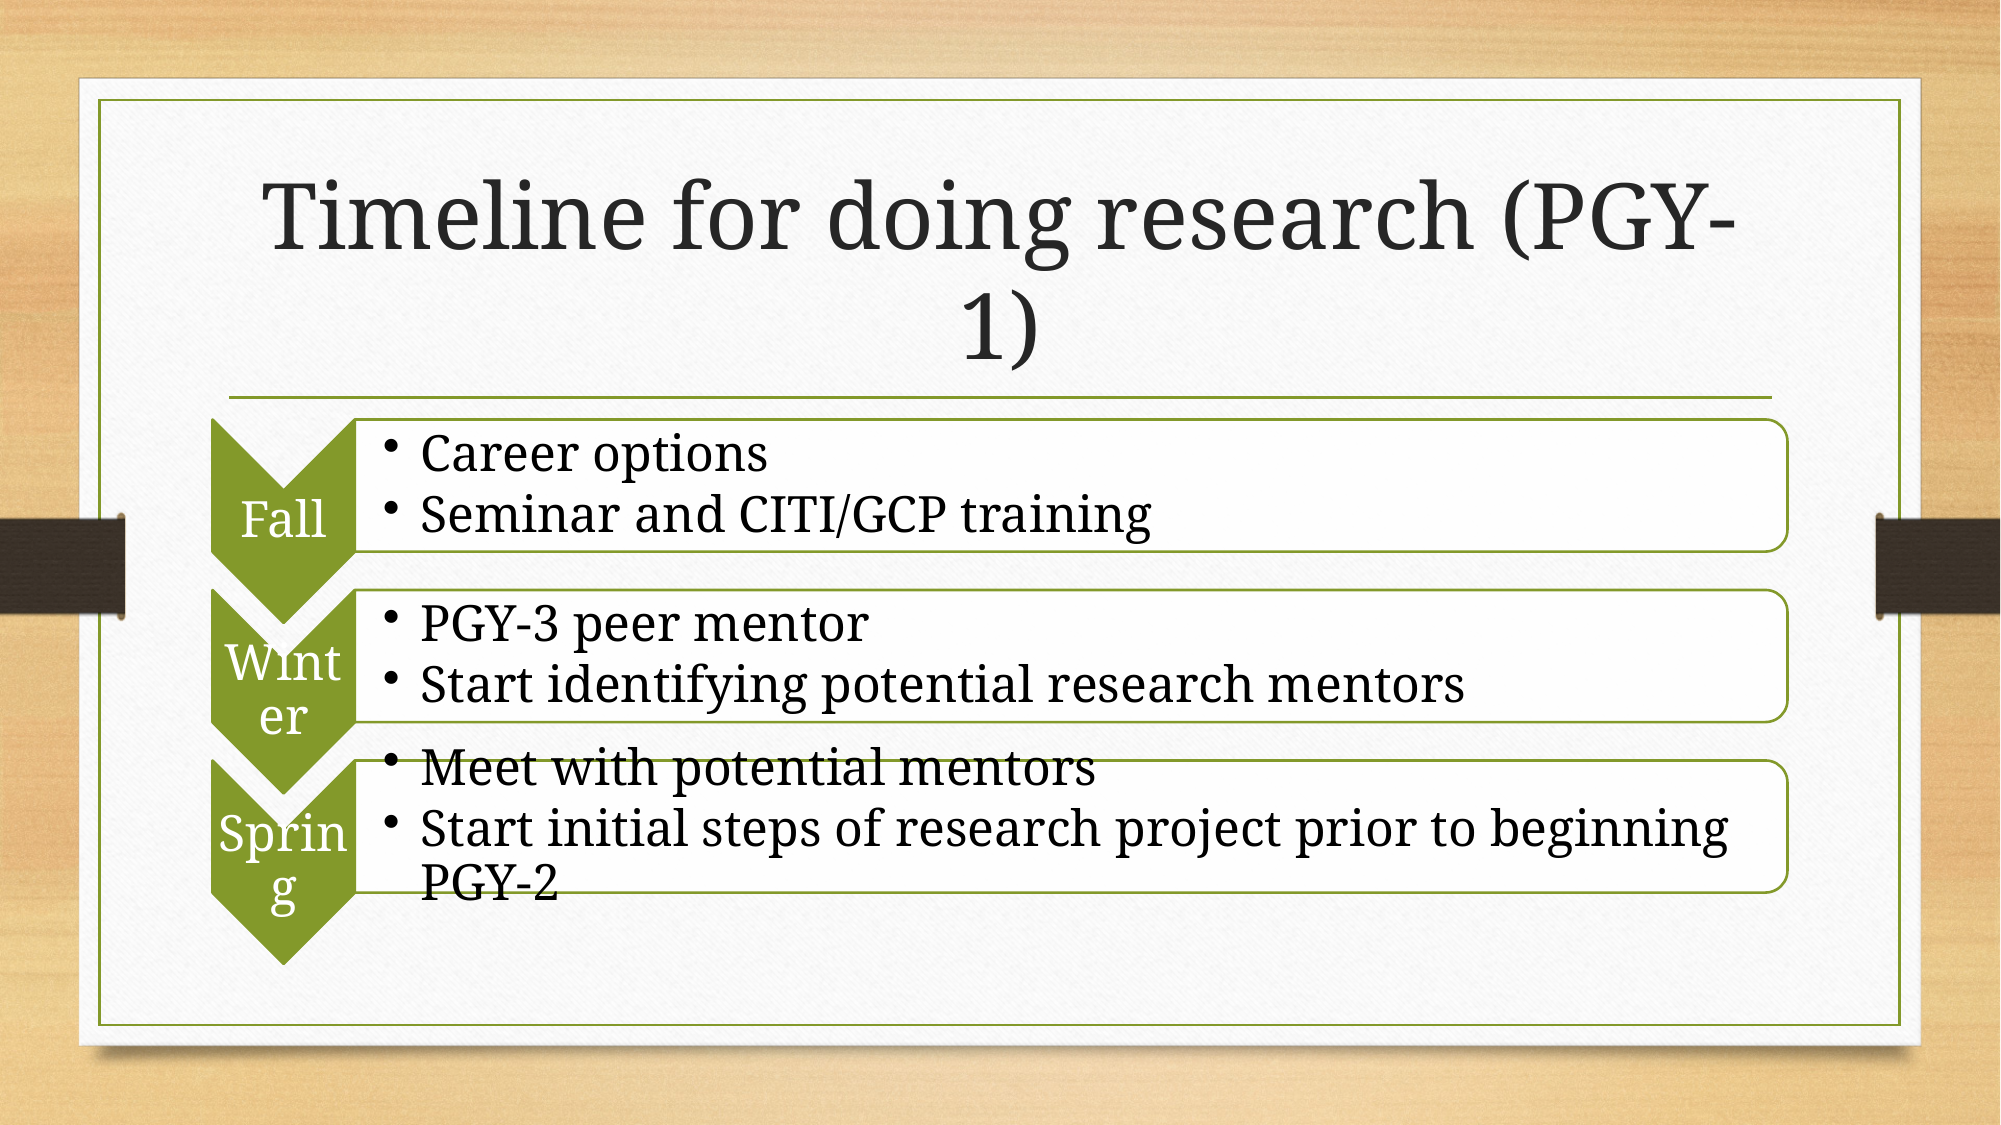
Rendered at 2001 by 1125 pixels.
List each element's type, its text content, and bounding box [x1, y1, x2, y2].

title Timeline for doing research (PGY-1) [212, 161, 1788, 375]
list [212, 419, 1788, 964]
picture [0, 0, 2001, 1125]
